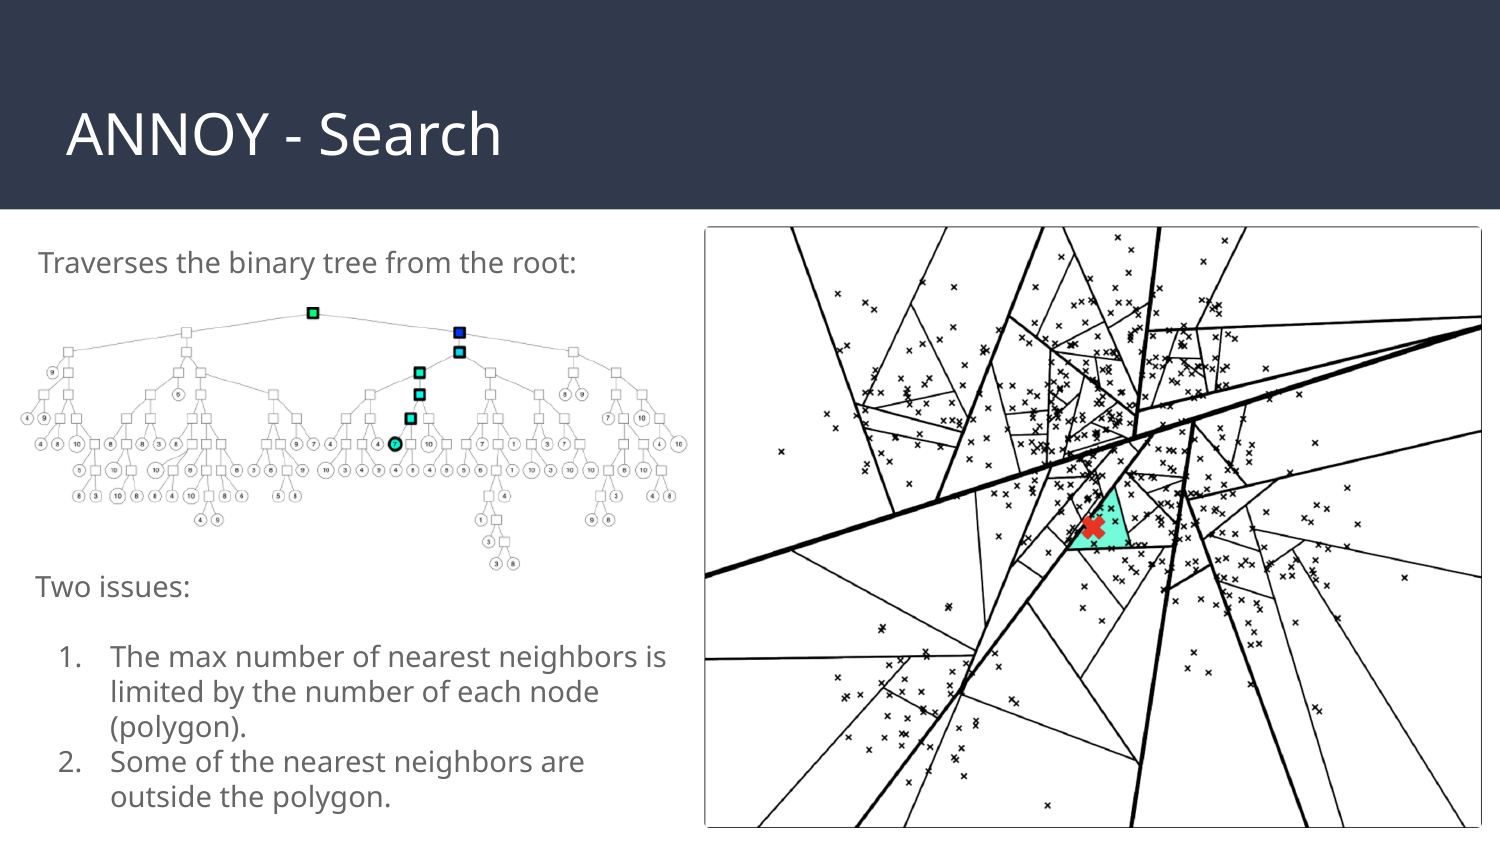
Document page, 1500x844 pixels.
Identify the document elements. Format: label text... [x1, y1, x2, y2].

text_box Traverses the binary tree from the root: [23, 229, 675, 293]
picture [16, 295, 692, 577]
picture [701, 222, 1487, 832]
title ANNOY - Search [51, 82, 1449, 185]
text_box Two issues: The max number of nearest neighbors is limited by the number of each node (polygon). Some of the nearest neighbors are outside the polygon. [20, 585, 689, 829]
